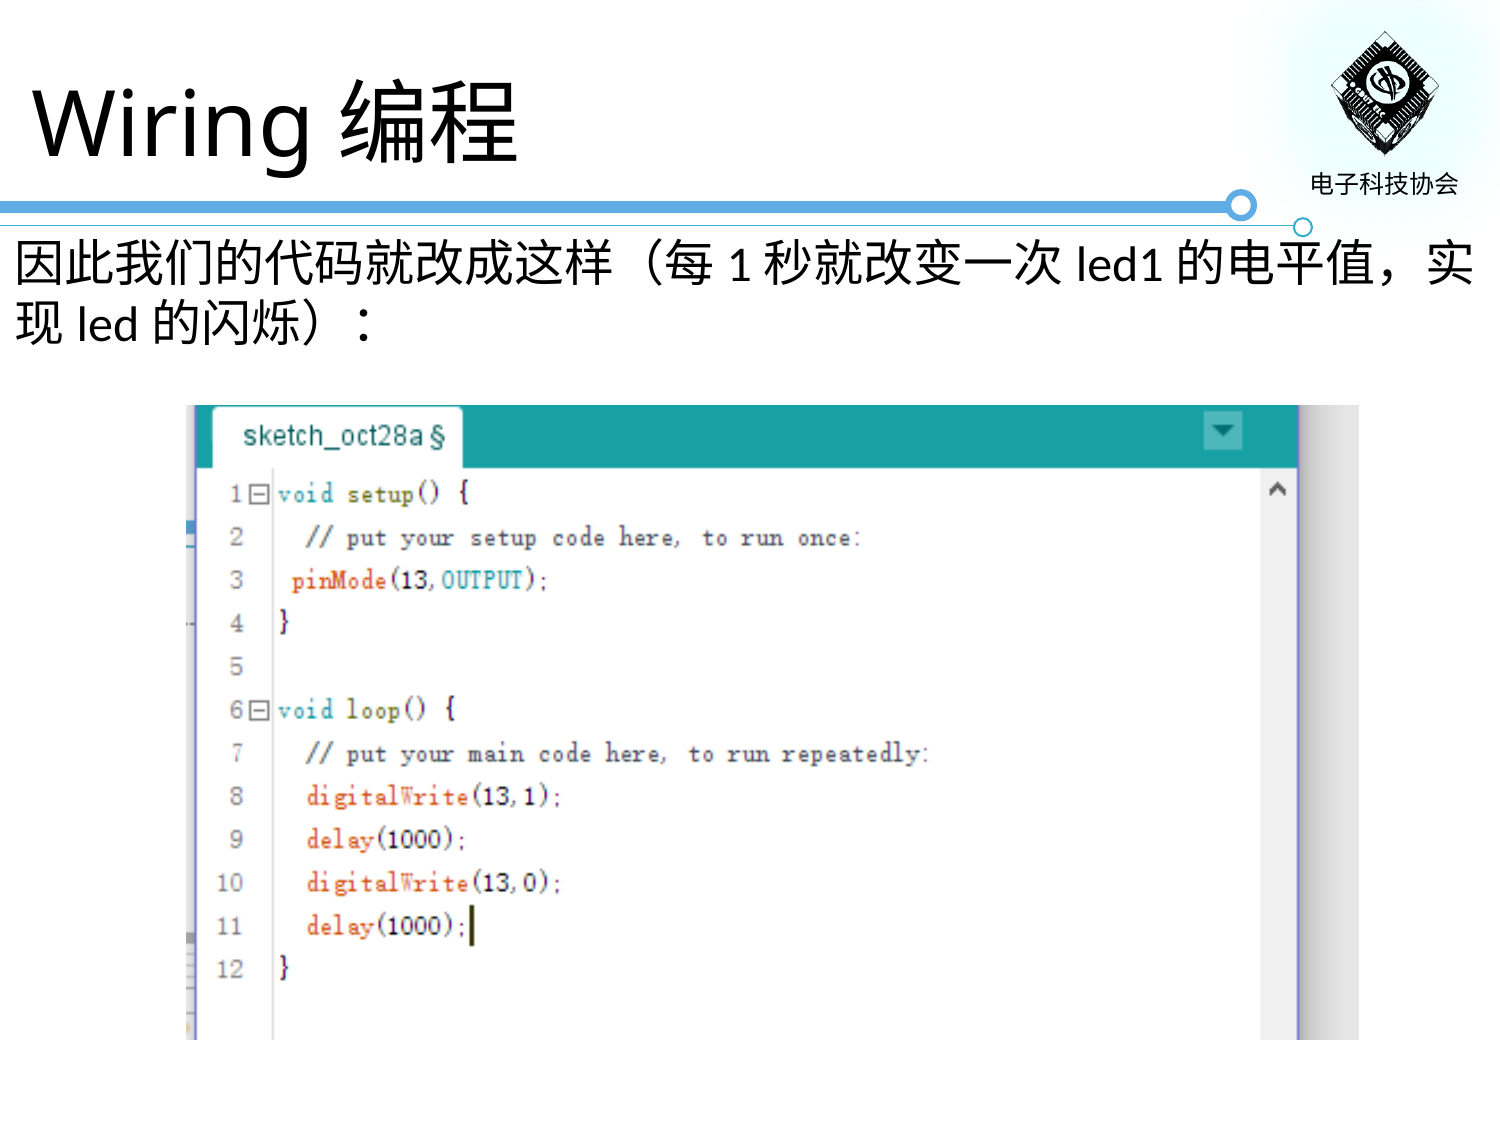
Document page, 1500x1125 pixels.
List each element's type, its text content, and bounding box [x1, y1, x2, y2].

text_box 因此我们的代码就改成这样（每1秒就改变一次led1的电平值，实现led的闪烁）： [0, 223, 1500, 404]
picture [186, 405, 1359, 1040]
title Wiring编程 [16, 28, 1188, 223]
